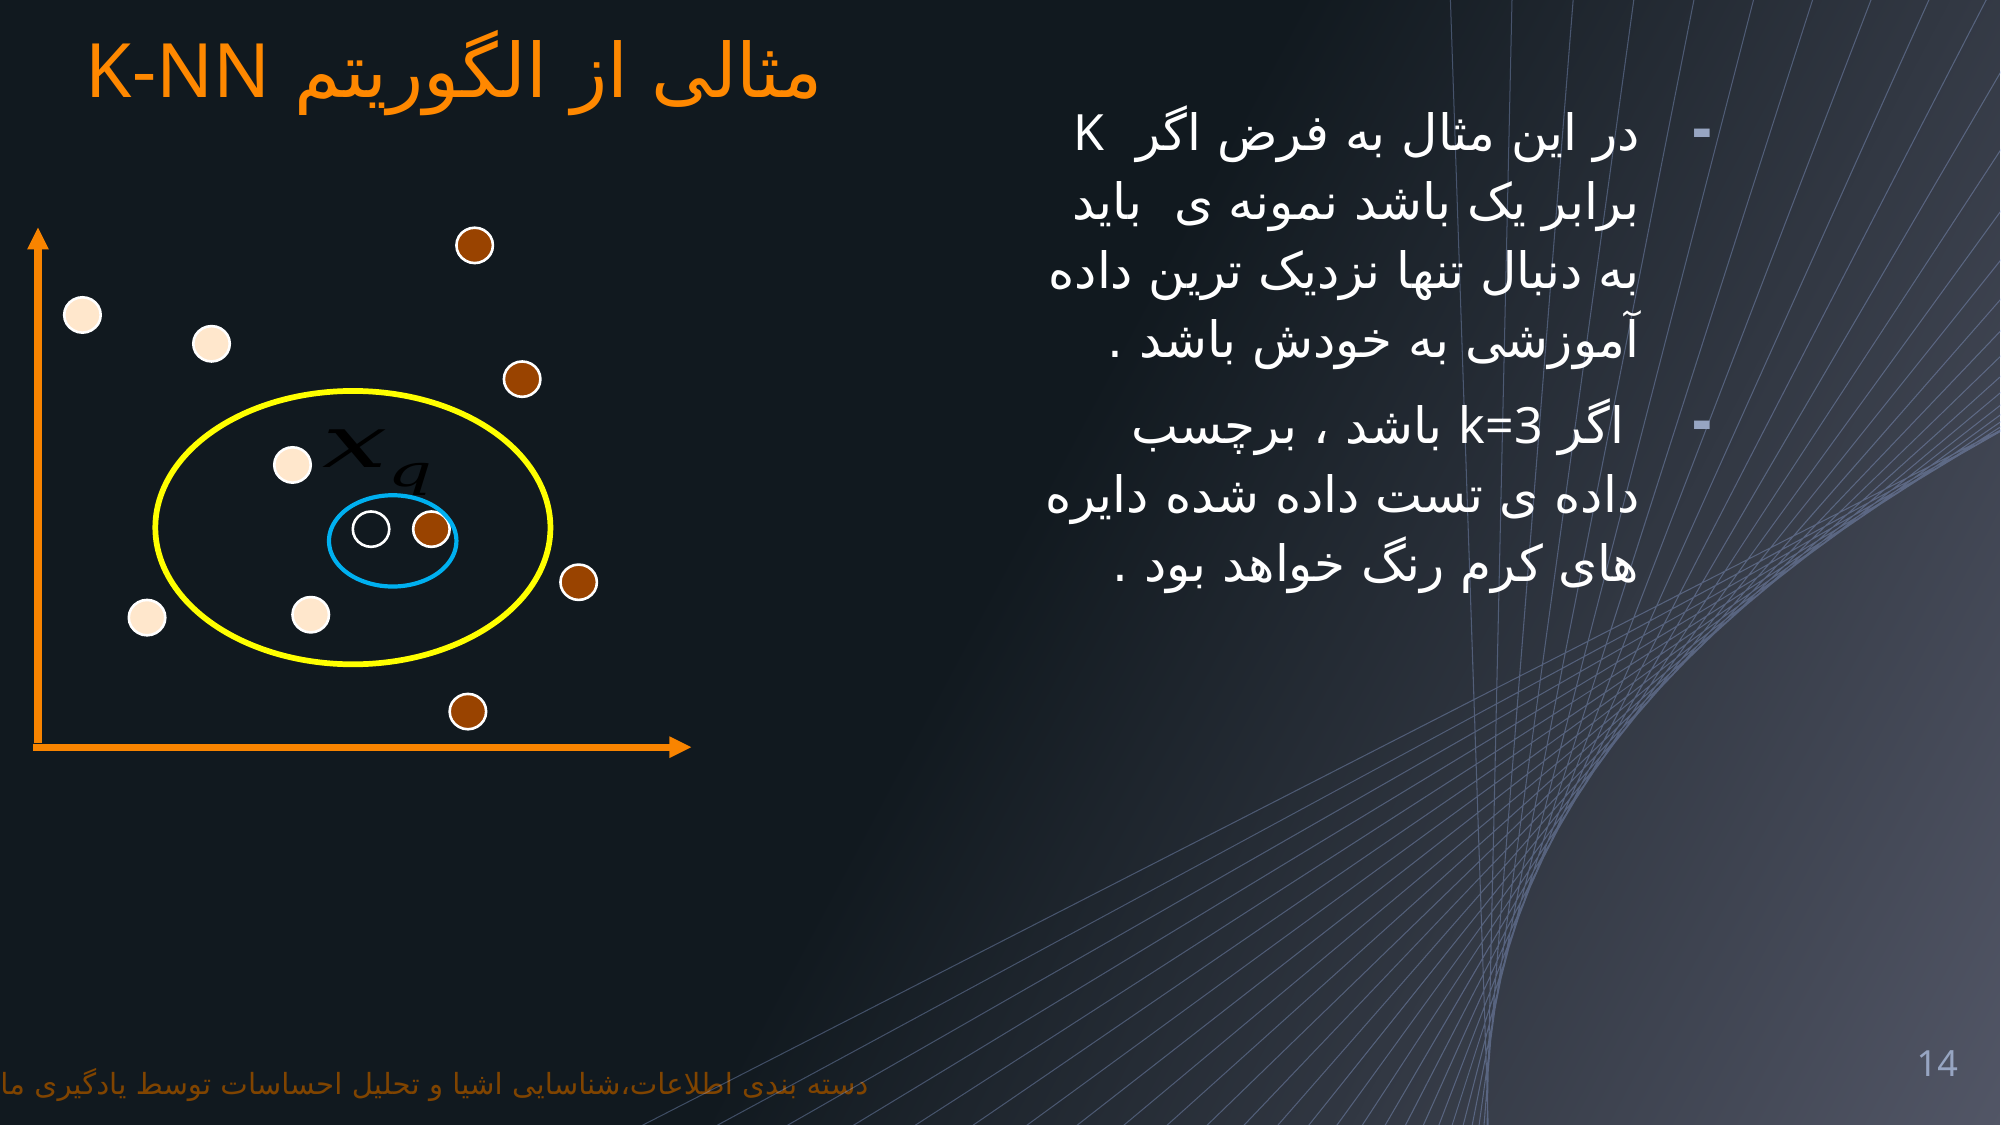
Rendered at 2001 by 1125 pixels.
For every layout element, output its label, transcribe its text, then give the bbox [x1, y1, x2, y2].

text_box [126, 597, 168, 638]
text_box [326, 493, 459, 589]
title مثالی از الگوریتم K-NN [61, 32, 1227, 159]
slide_number 14 [1838, 1022, 1959, 1109]
text_box [454, 225, 496, 266]
text_box [447, 691, 489, 732]
text_box [191, 324, 232, 364]
text_box [62, 295, 103, 335]
text_box [558, 562, 600, 603]
text_box [501, 359, 543, 399]
text_box [153, 388, 553, 667]
